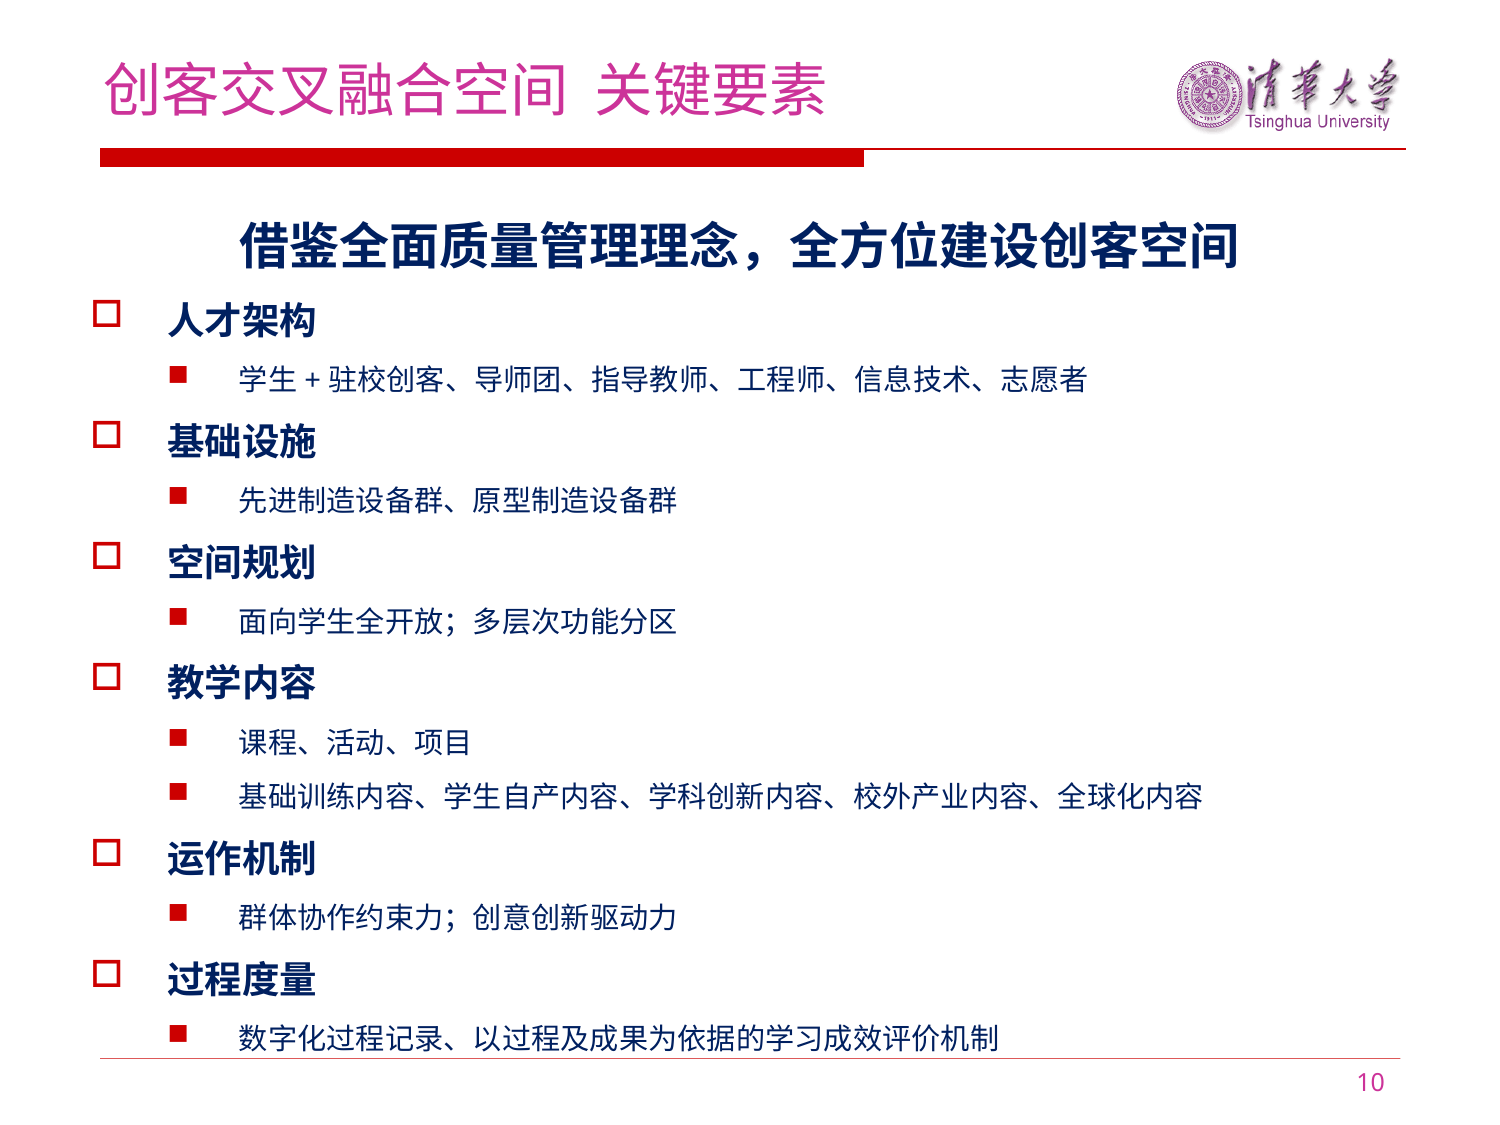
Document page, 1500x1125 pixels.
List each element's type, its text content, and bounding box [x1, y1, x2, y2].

picture [1174, 54, 1400, 135]
list 借鉴全面质量管理理念，全方位建设创客空间 人才架构 学生+驻校创客、导师团、指导教师、工程师、信息技术、志愿者 基础设施 先进制造设备群、原型制造设备群 空间规划 面向学生全开放；多层次功能分区 教学内容 课程、活动、项目 基础训练内容、学生自产内容、学科创新内容、校外产业内容、全球化内容 运作机制 群体协作约束力；创意创新驱动力 过程度量 数字化过程记录、以过程及成果为依据的学习成效评价机制 [74, 195, 1426, 1059]
slide_number 10 [1074, 1058, 1401, 1103]
text_box 创客交叉融合空间 关键要素 [88, 42, 1129, 131]
